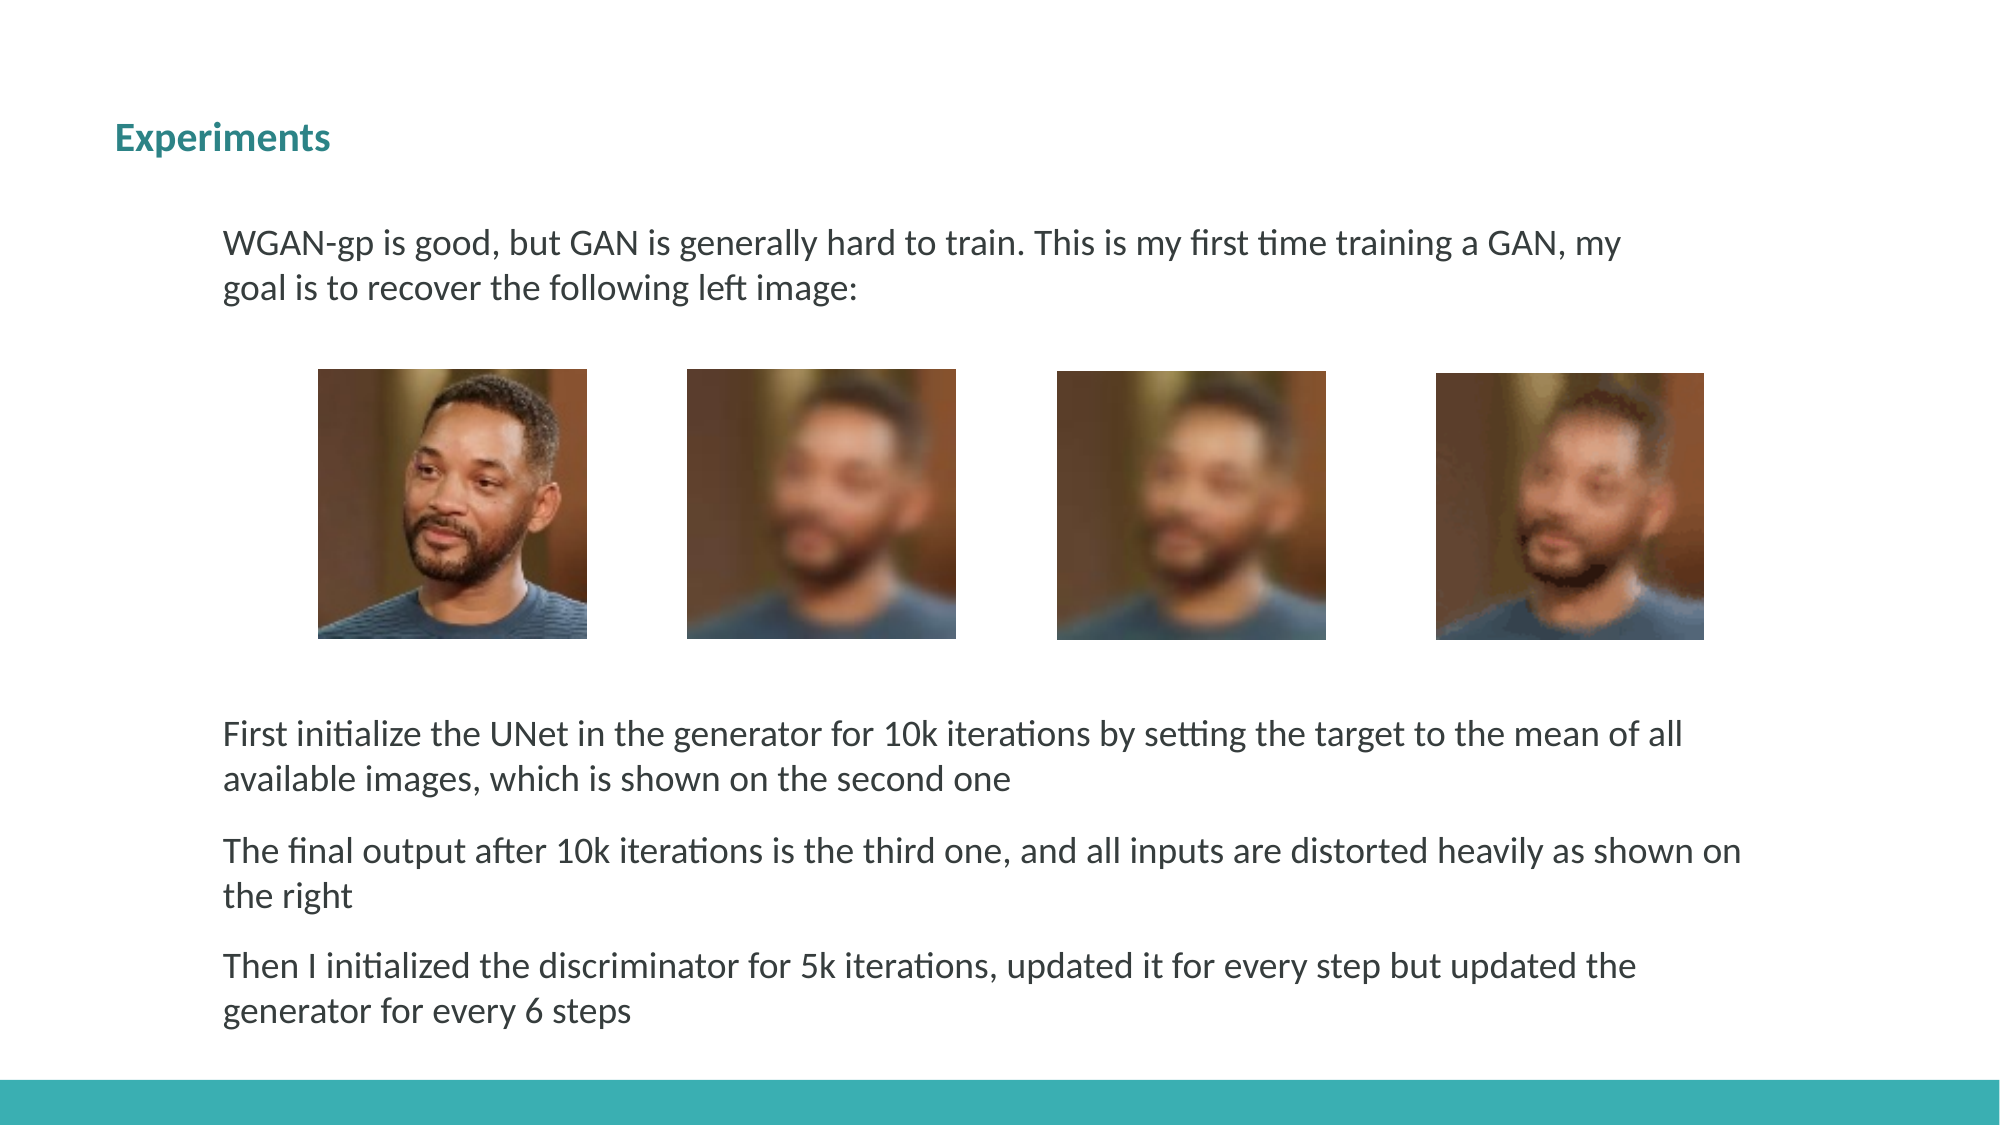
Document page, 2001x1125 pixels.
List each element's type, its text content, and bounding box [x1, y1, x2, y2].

text_box First initialize the UNet in the generator for 10k iterations by setting the target to the mean of all available images, which is shown on the second one [208, 701, 1704, 807]
picture [687, 369, 957, 639]
text_box The final output after 10k iterations is the third one, and all inputs are distorted heavily as shown on the right [208, 818, 1810, 924]
picture [1057, 371, 1326, 641]
text_box WGAN-gp is good, but GAN is generally hard to train. This is my first time training a GAN, my goal is to recover the following left image: [208, 210, 1704, 316]
picture [1436, 373, 1704, 640]
picture [318, 369, 587, 639]
text_box Then I initialized the discriminator for 5k iterations, updated it for every step but updated the generator for every 6 steps [208, 933, 1810, 1039]
text_box ﻿Experiments [99, 102, 1782, 168]
